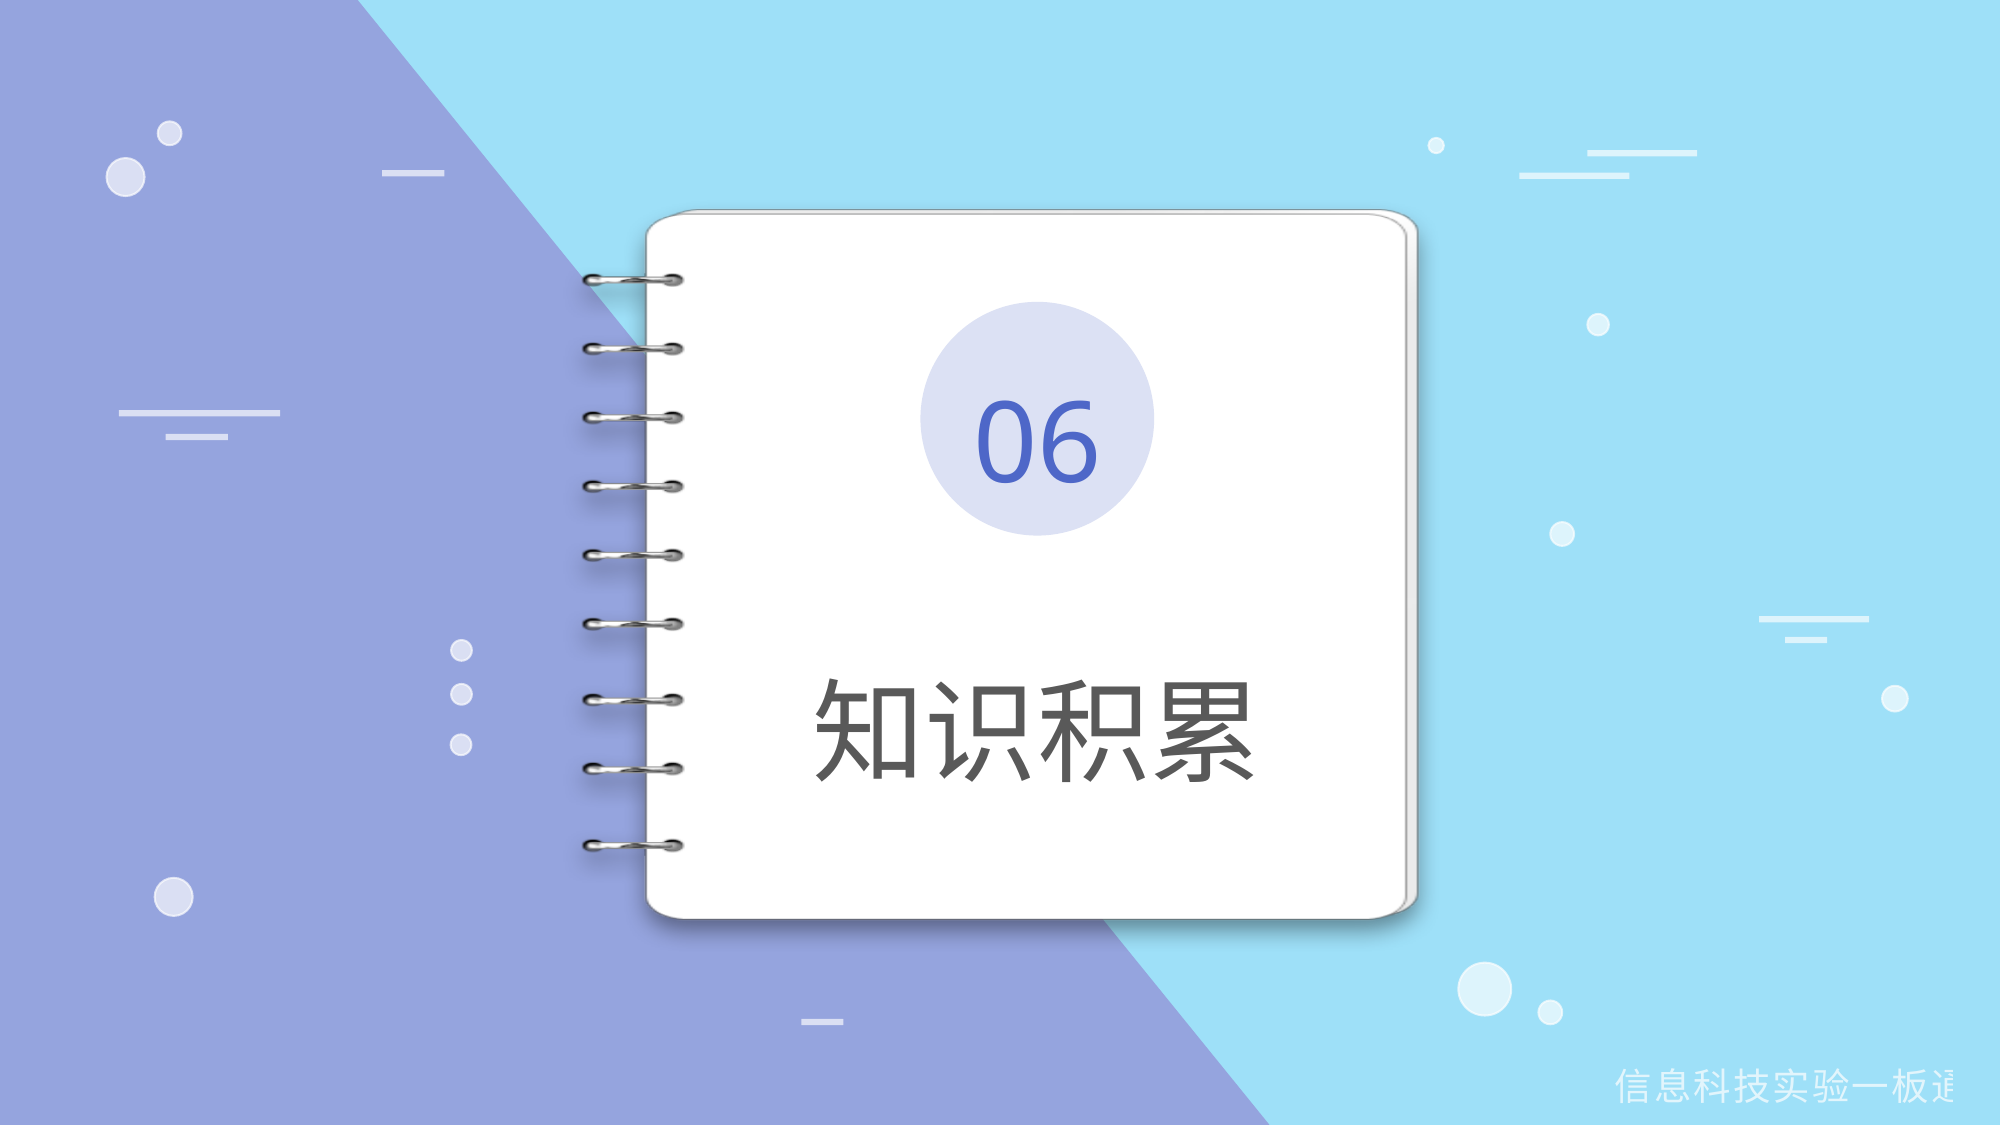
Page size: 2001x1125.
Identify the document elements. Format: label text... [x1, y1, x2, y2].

picture [555, 197, 1445, 944]
list 06 [956, 335, 1118, 505]
list 知识积累 [795, 626, 1280, 797]
